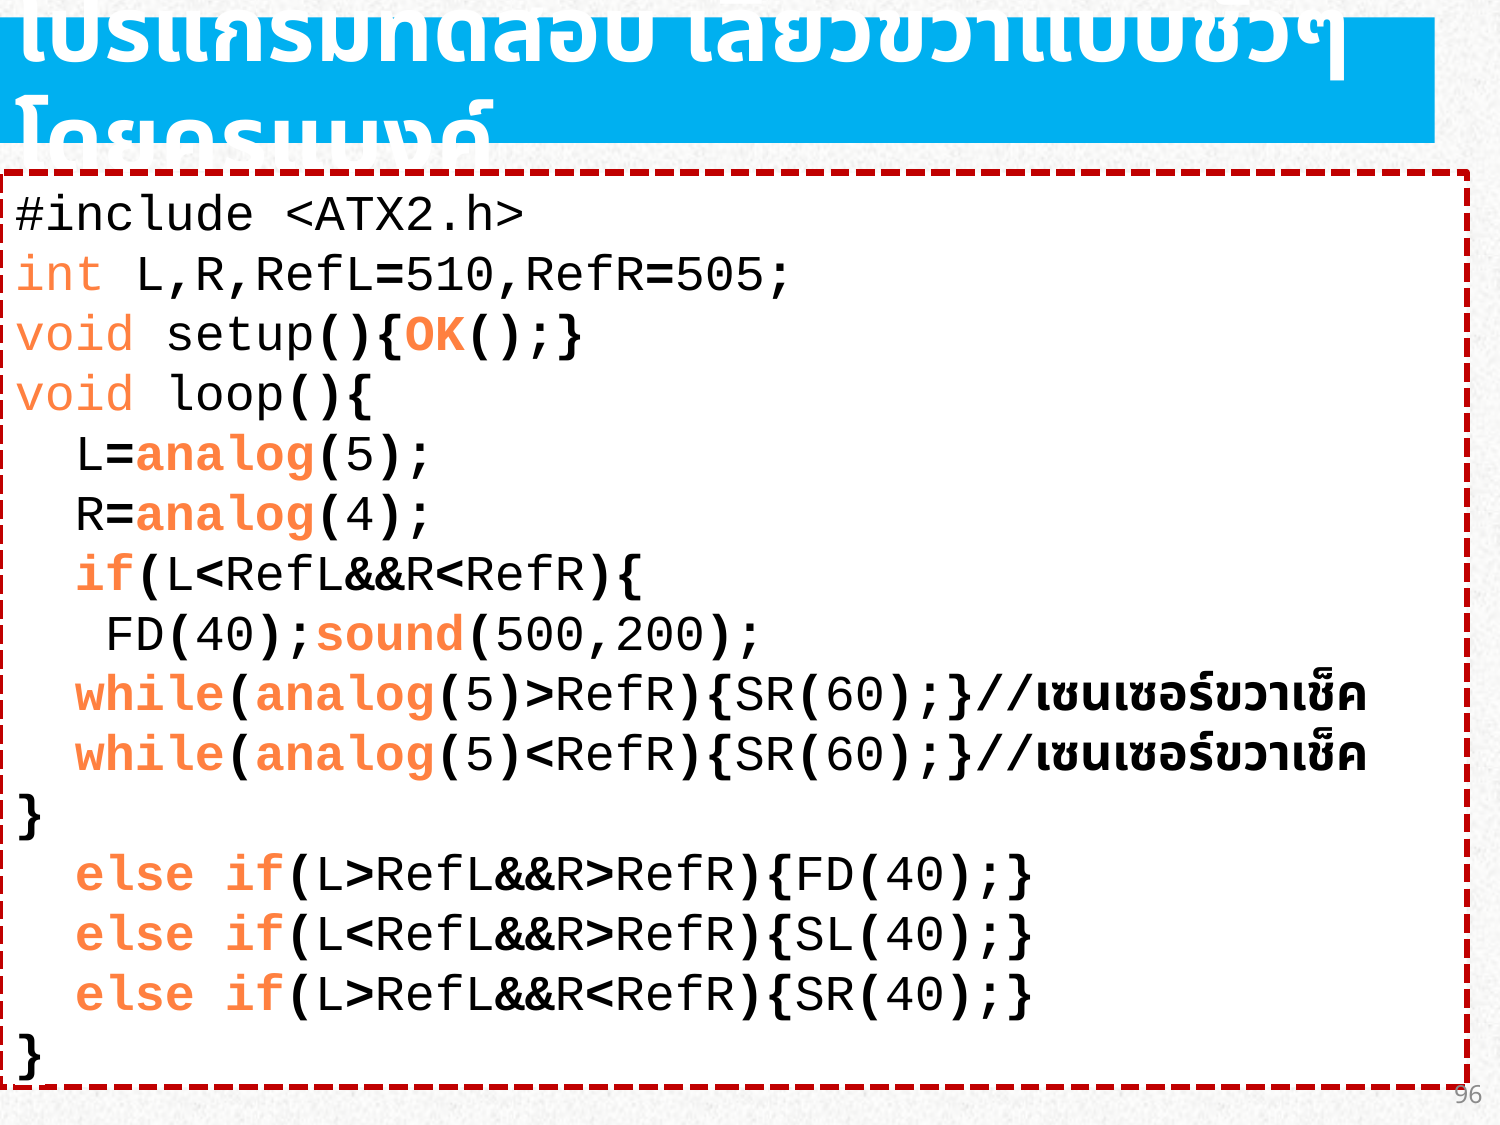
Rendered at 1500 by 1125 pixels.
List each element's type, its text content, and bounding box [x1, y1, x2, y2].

text_box โปรแกรมทดสอบ เลี้ยวขวาแบบชัวๆ โดยครูแบงค์ [0, 17, 1435, 143]
slide_number 96 [1372, 1065, 1498, 1125]
text_box #include <ATX2.h> int L,R,RefL=510,RefR=505; void setup(){OK();} void loop(){ L=analog(5); R=analog(4); if(L<RefL&&R<RefR){ FD(40);sound(500,200); while(analog(5)>RefR){SR(60);}//เซนเซอร์ขวาเช็ค while(analog(5)<RefR){SR(60);}//เซนเซอร์ขวาเช็ค } else if(L>RefL&&R>RefR){FD(40);} else if(L<RefL&&R>RefR){SL(40);} else if(L>RefL&&R<RefR){SR(40);} } [0, 172, 1467, 1088]
